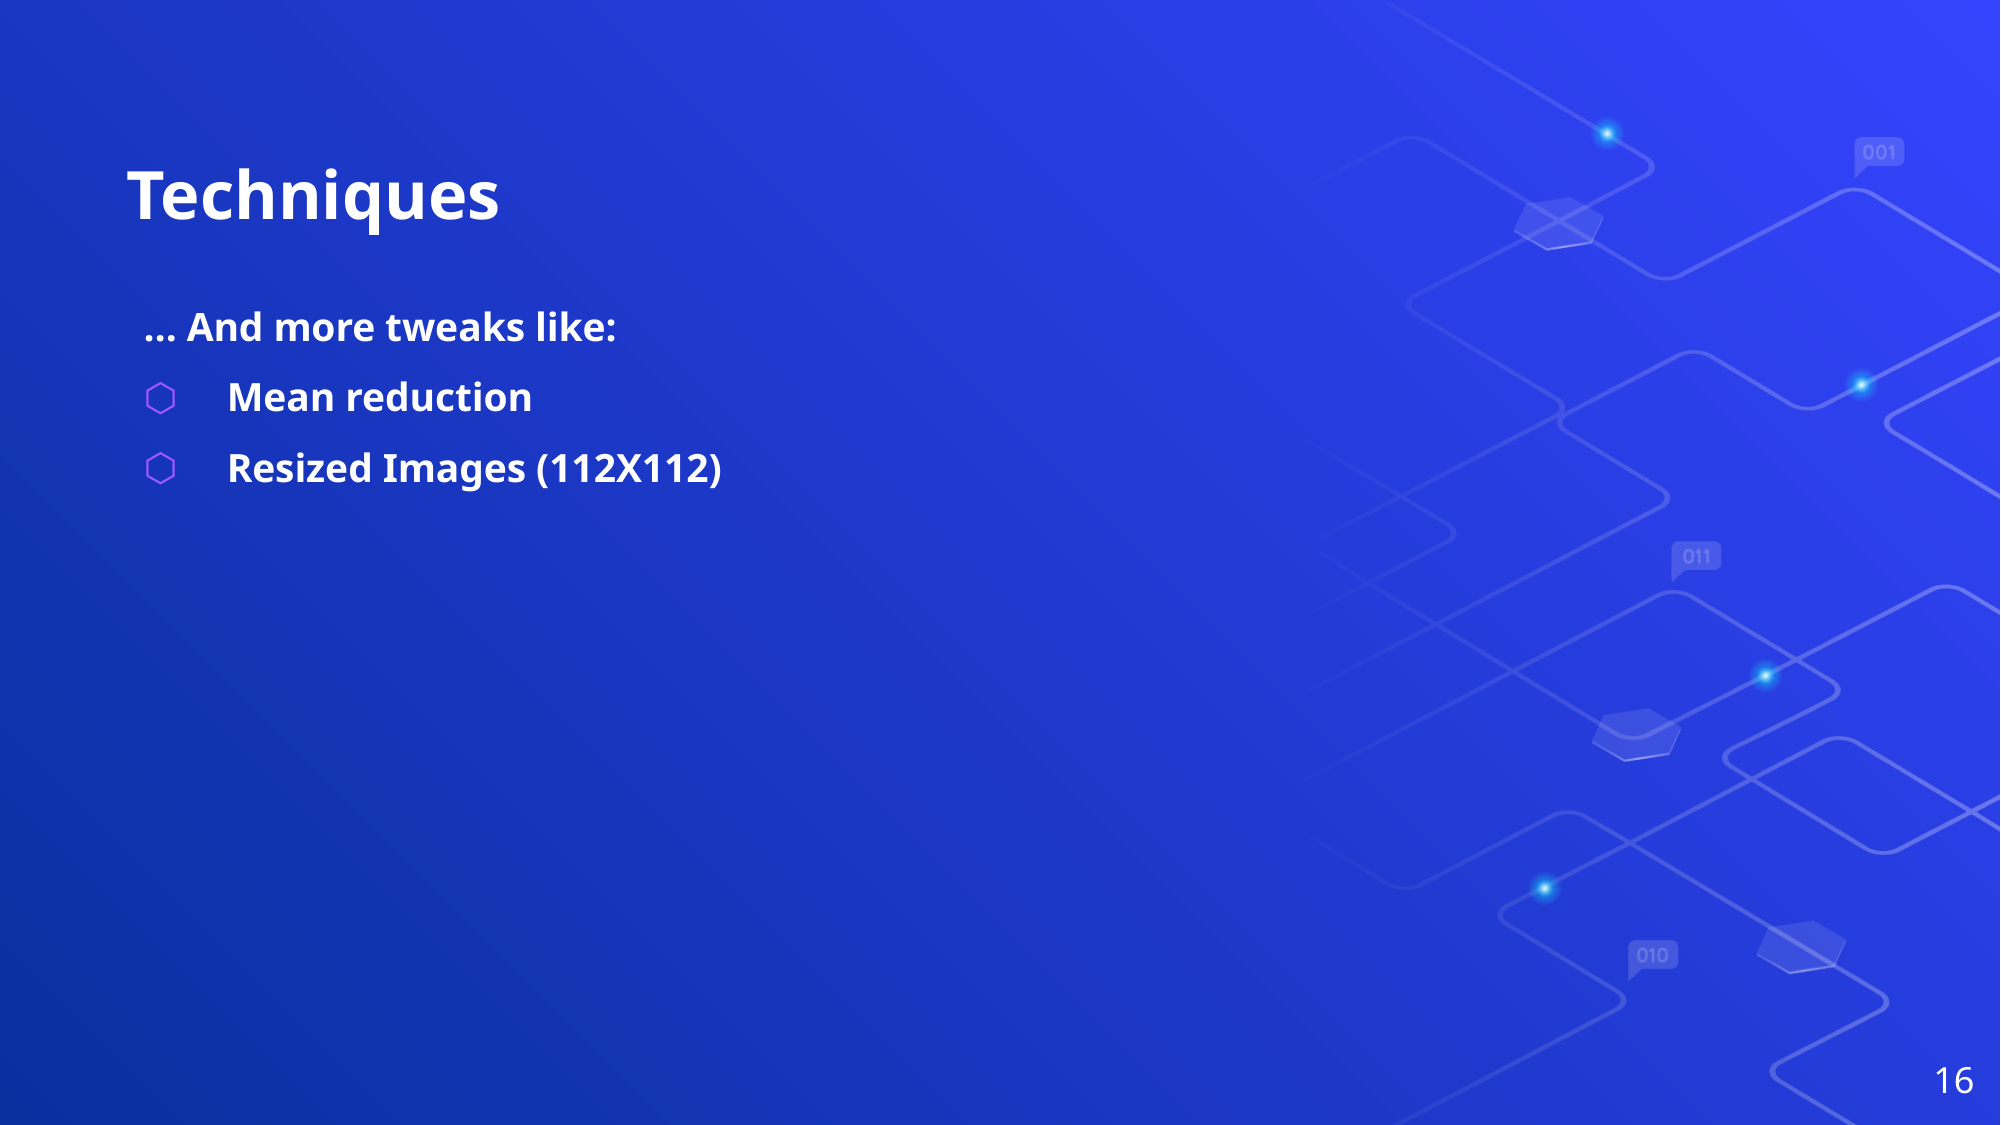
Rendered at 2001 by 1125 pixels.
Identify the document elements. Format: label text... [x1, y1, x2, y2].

picture [0, 0, 2000, 1125]
slide_number 16 [1854, 1038, 1975, 1125]
title Techniques [126, 45, 1443, 233]
list … And more tweaks like: Mean reduction Resized Images (112X112) [126, 295, 1443, 988]
